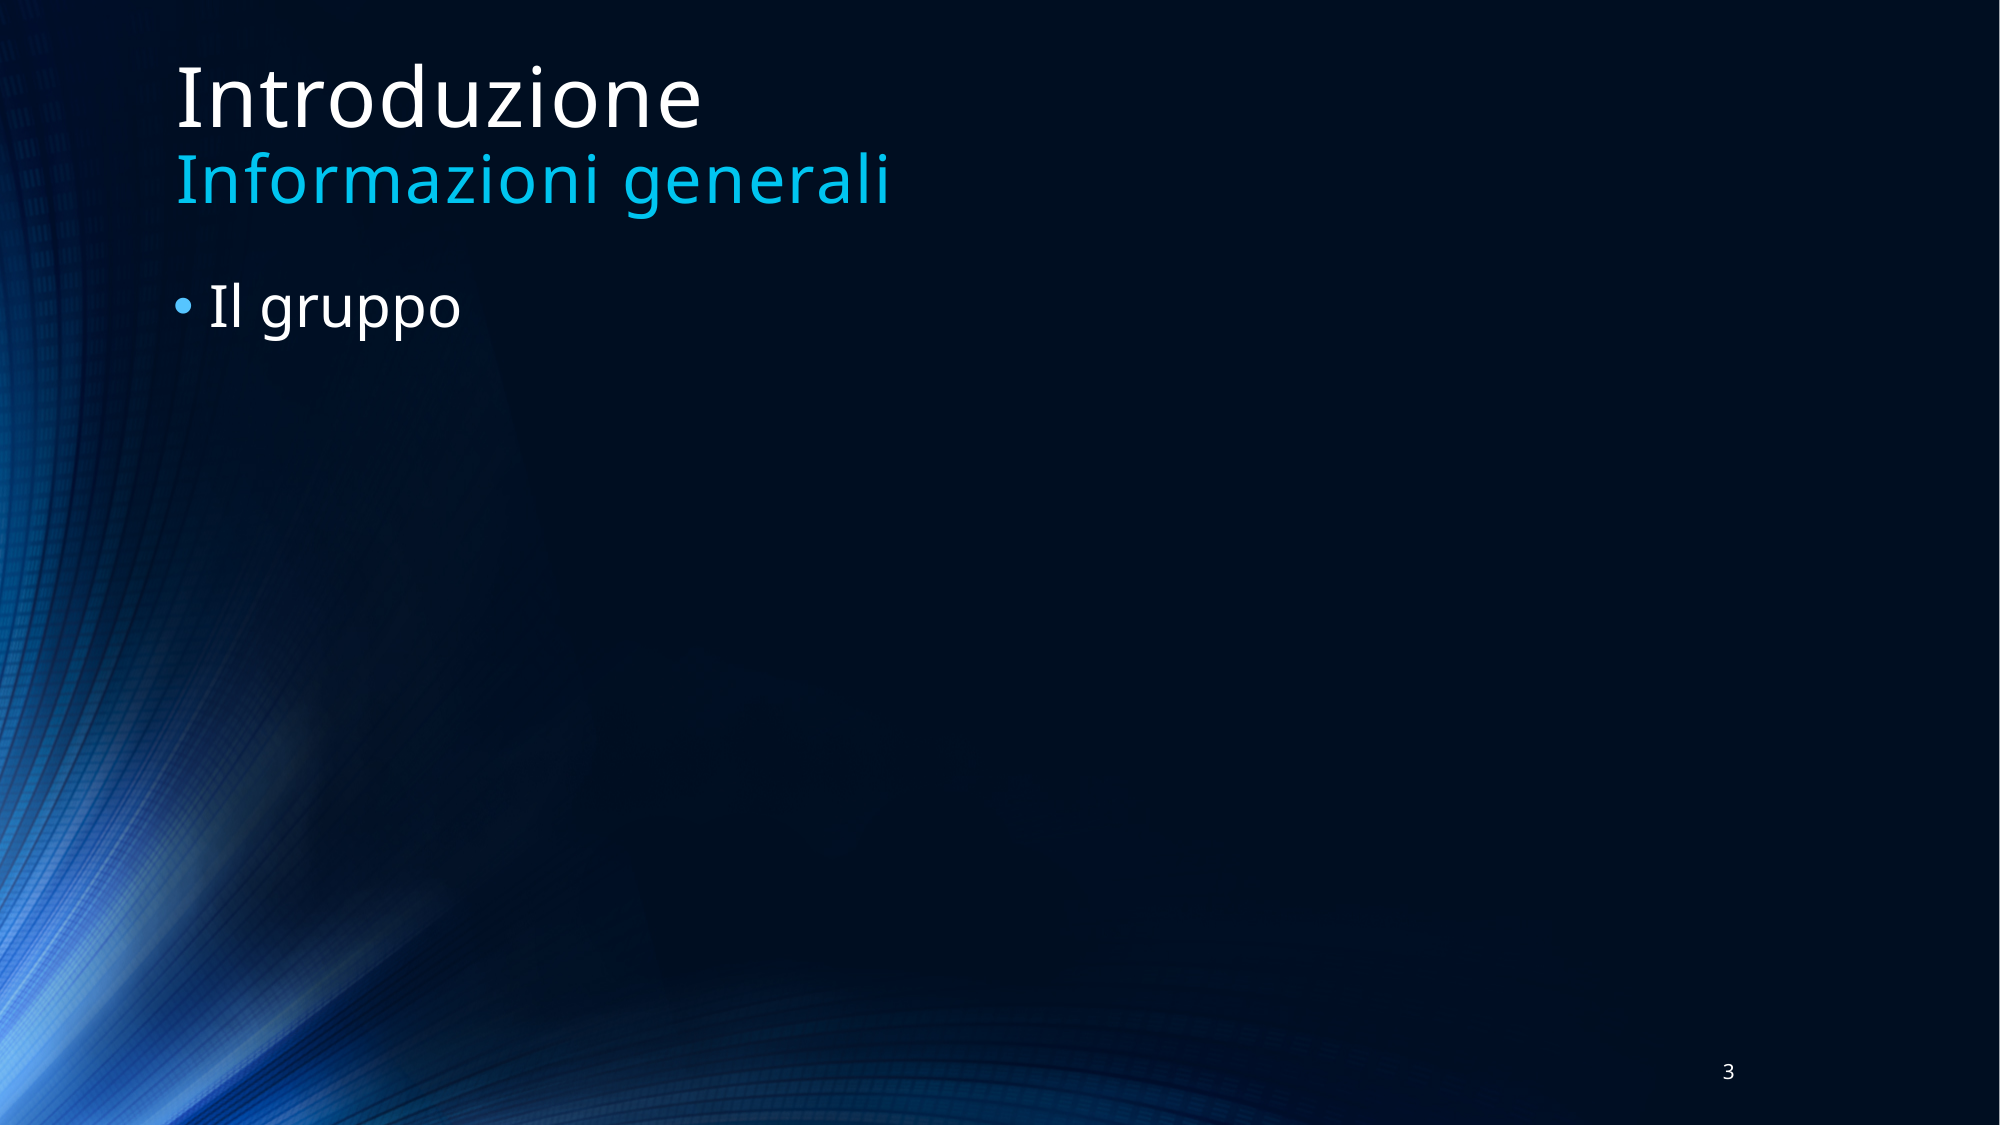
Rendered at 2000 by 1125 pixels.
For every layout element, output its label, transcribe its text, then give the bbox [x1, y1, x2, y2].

list Il gruppo [158, 269, 1727, 945]
slide_number 3 [1612, 1050, 1750, 1096]
text_box Introduzione Informazioni generali [160, 0, 1661, 225]
picture [0, 0, 2000, 1125]
